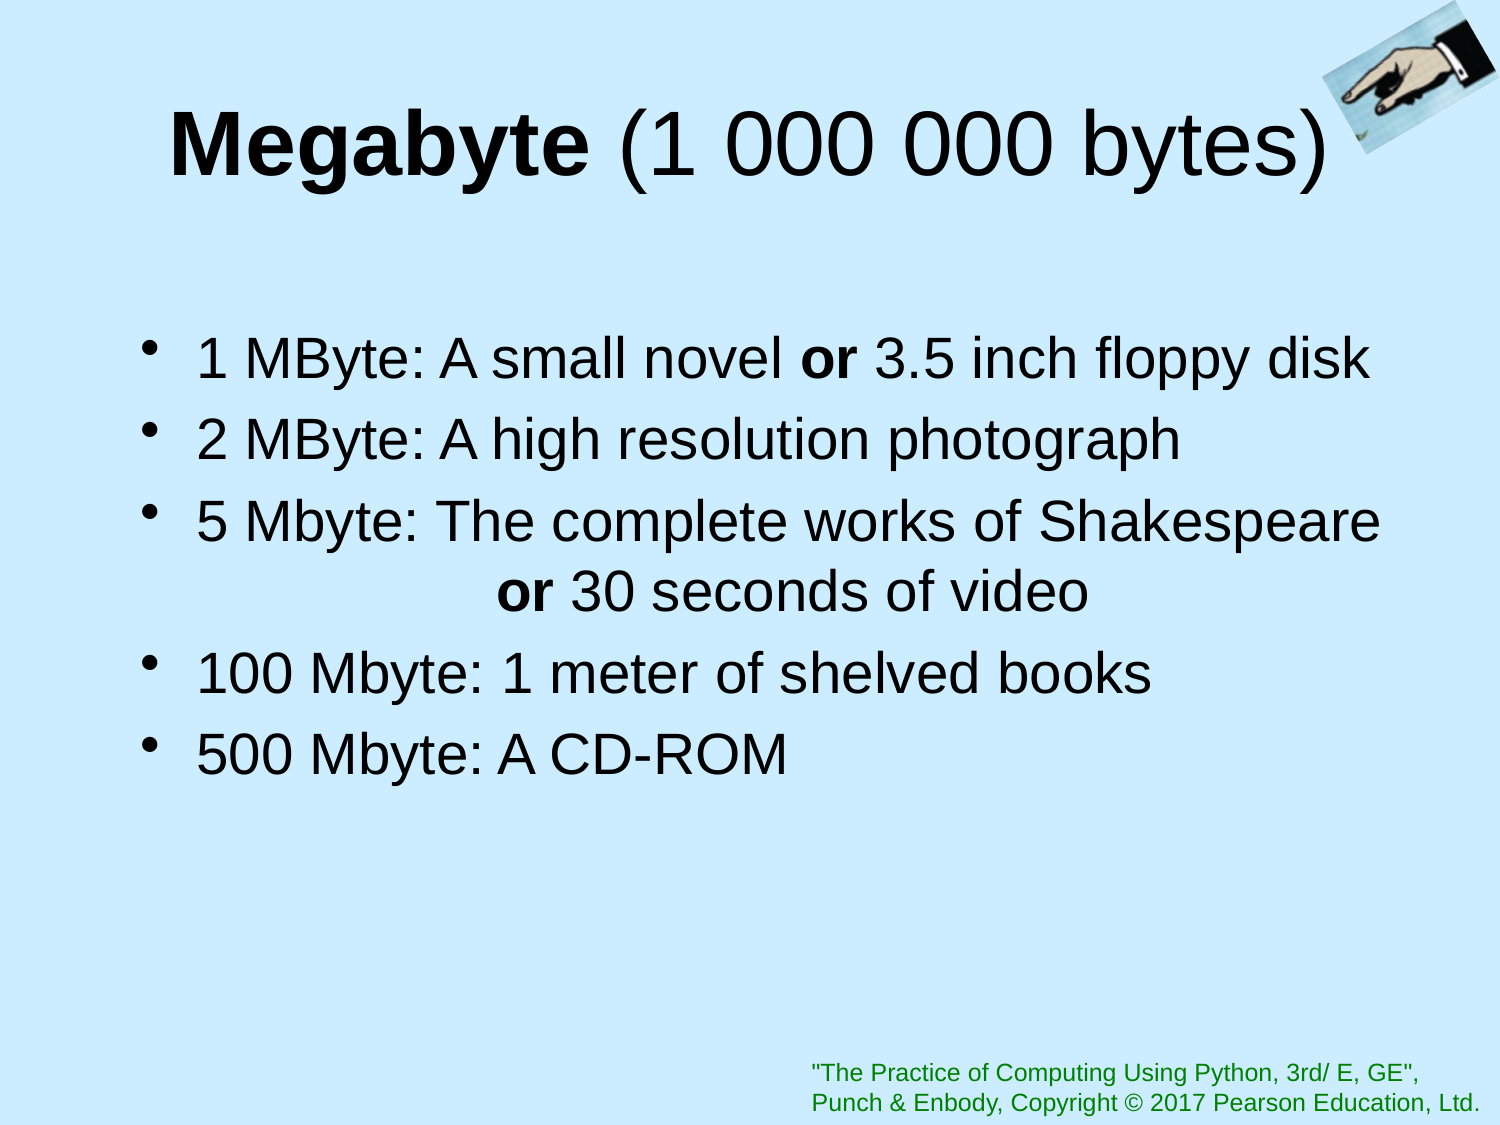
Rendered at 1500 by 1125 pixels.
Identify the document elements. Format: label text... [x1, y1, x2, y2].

picture [1378, 0, 1499, 120]
list 1 MByte: A small novel or 3.5 inch floppy disk 2 MByte: A high resolution photograph 5 Mbyte: The complete works of Shakespeare or 30 seconds of video 100 Mbyte: 1 meter of shelved books 500 Mbyte: A CD-ROM [125, 312, 1438, 988]
title Megabyte (1 000 000 bytes) [75, 45, 1425, 233]
